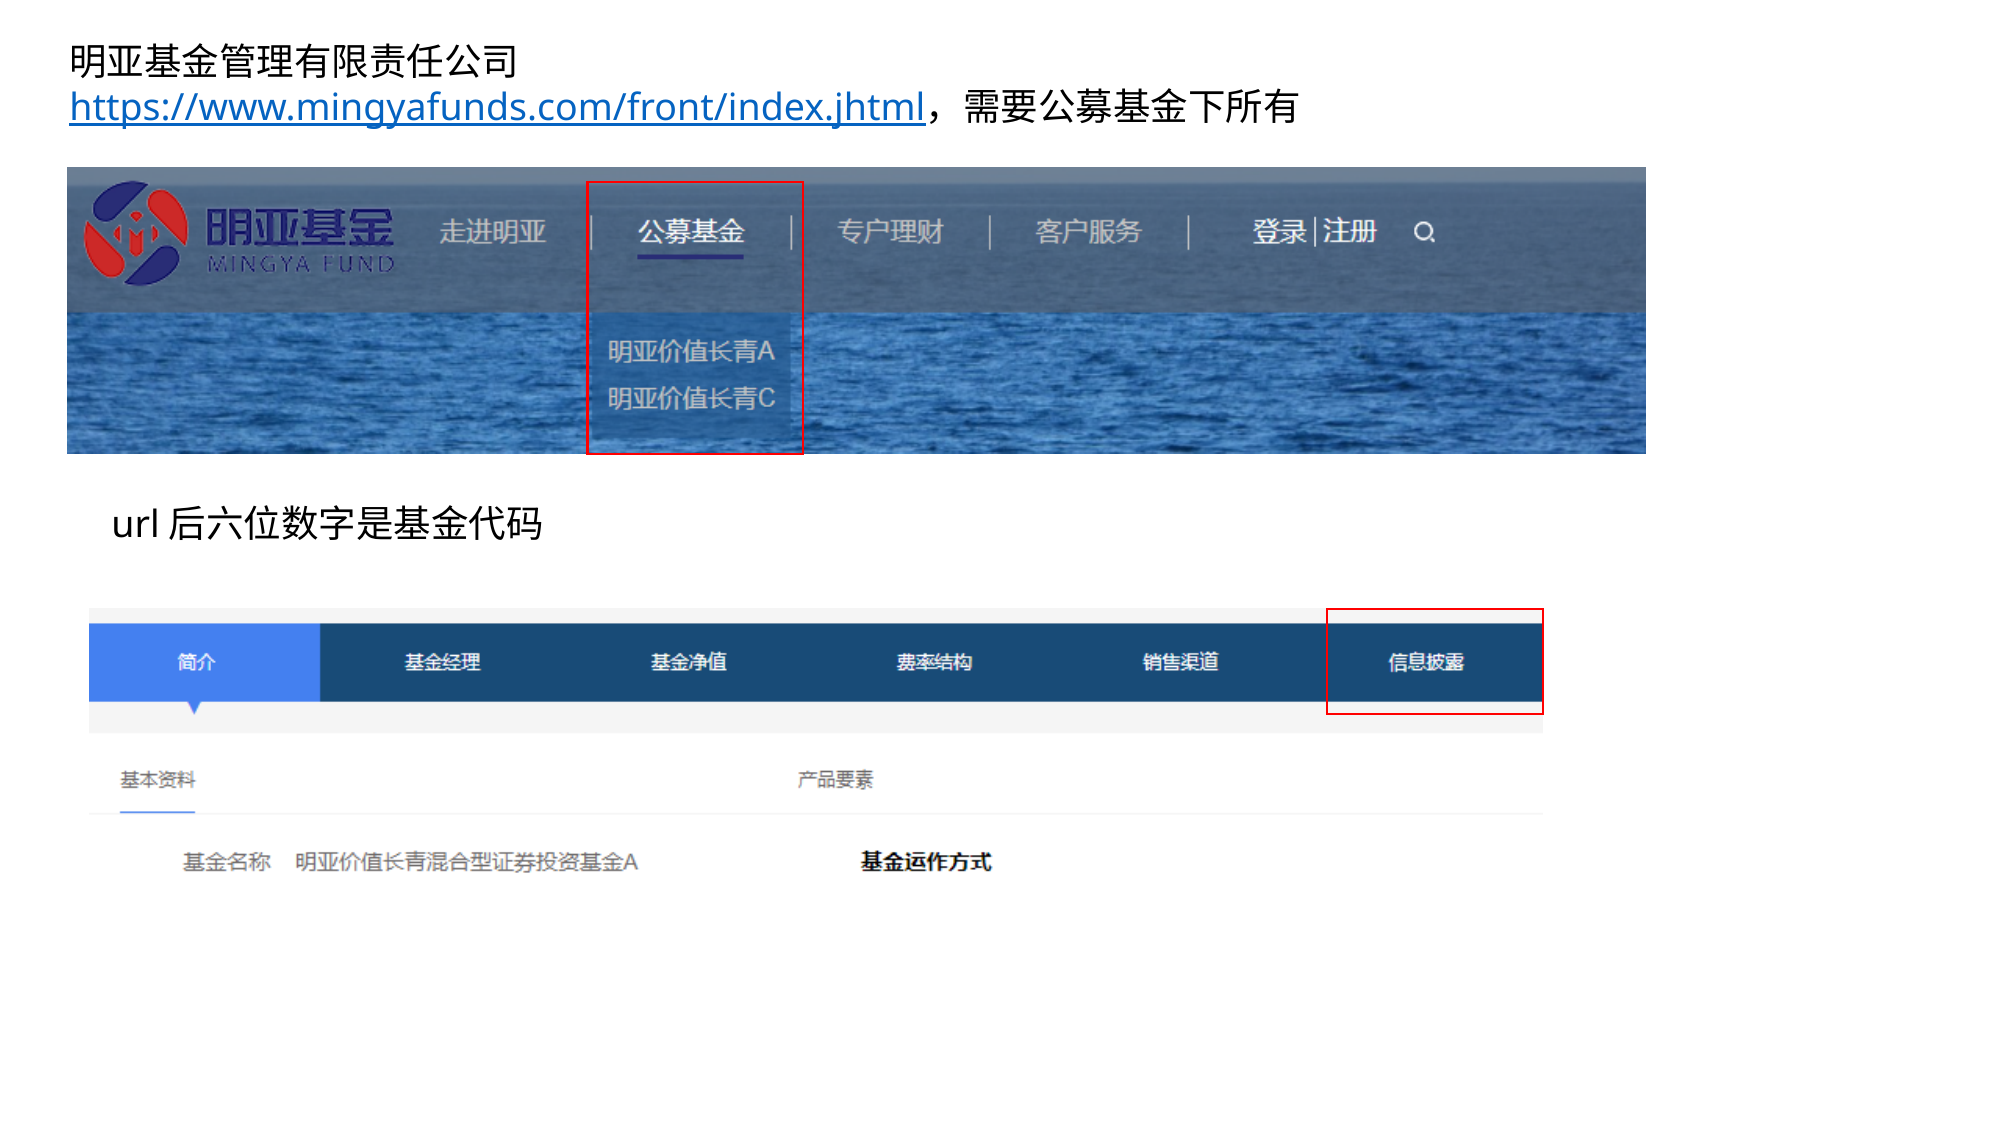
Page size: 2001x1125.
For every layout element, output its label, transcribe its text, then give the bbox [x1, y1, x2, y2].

text_box 明亚基金管理有限责任公司 https://www.mingyafunds.com/front/index.jhtml，需要公募基金下所有 [54, 30, 1579, 187]
picture [67, 167, 1646, 454]
picture [89, 608, 1543, 876]
text_box url后六位数字是基金代码 [96, 492, 675, 552]
